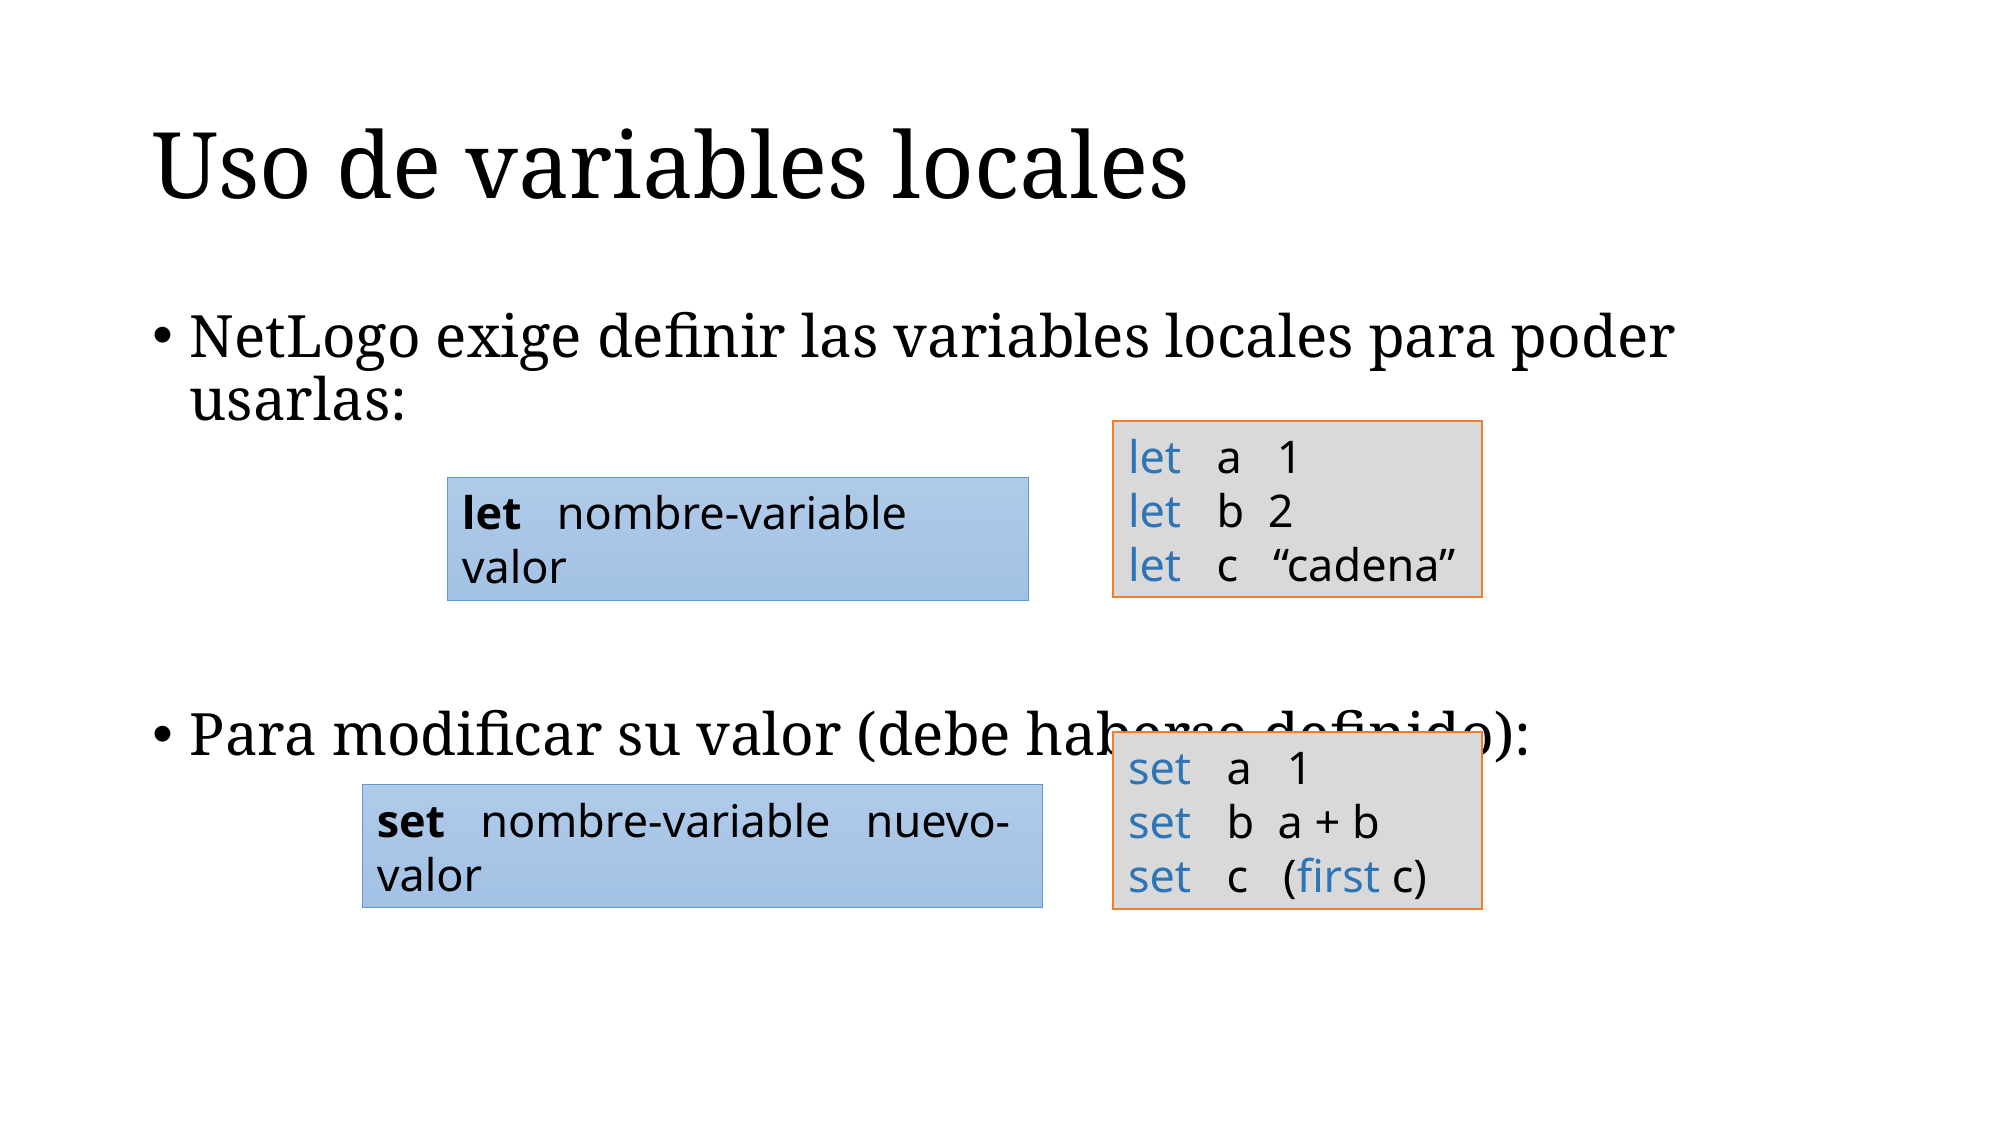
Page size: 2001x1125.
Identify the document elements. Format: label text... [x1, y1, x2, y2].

text_box set a 1 set b a + b set c (first c) [1112, 731, 1483, 910]
text_box let a 1 let b 2 let c “cadena” [1112, 420, 1483, 598]
text_box let nombre-variable valor [447, 477, 1029, 601]
text_box set nombre-variable nuevo-valor [362, 784, 1043, 908]
title Uso de variables locales [137, 59, 1863, 278]
list NetLogo exige definir las variables locales para poder usarlas: Para modificar su valor (debe haberse definido): [137, 299, 1863, 1014]
